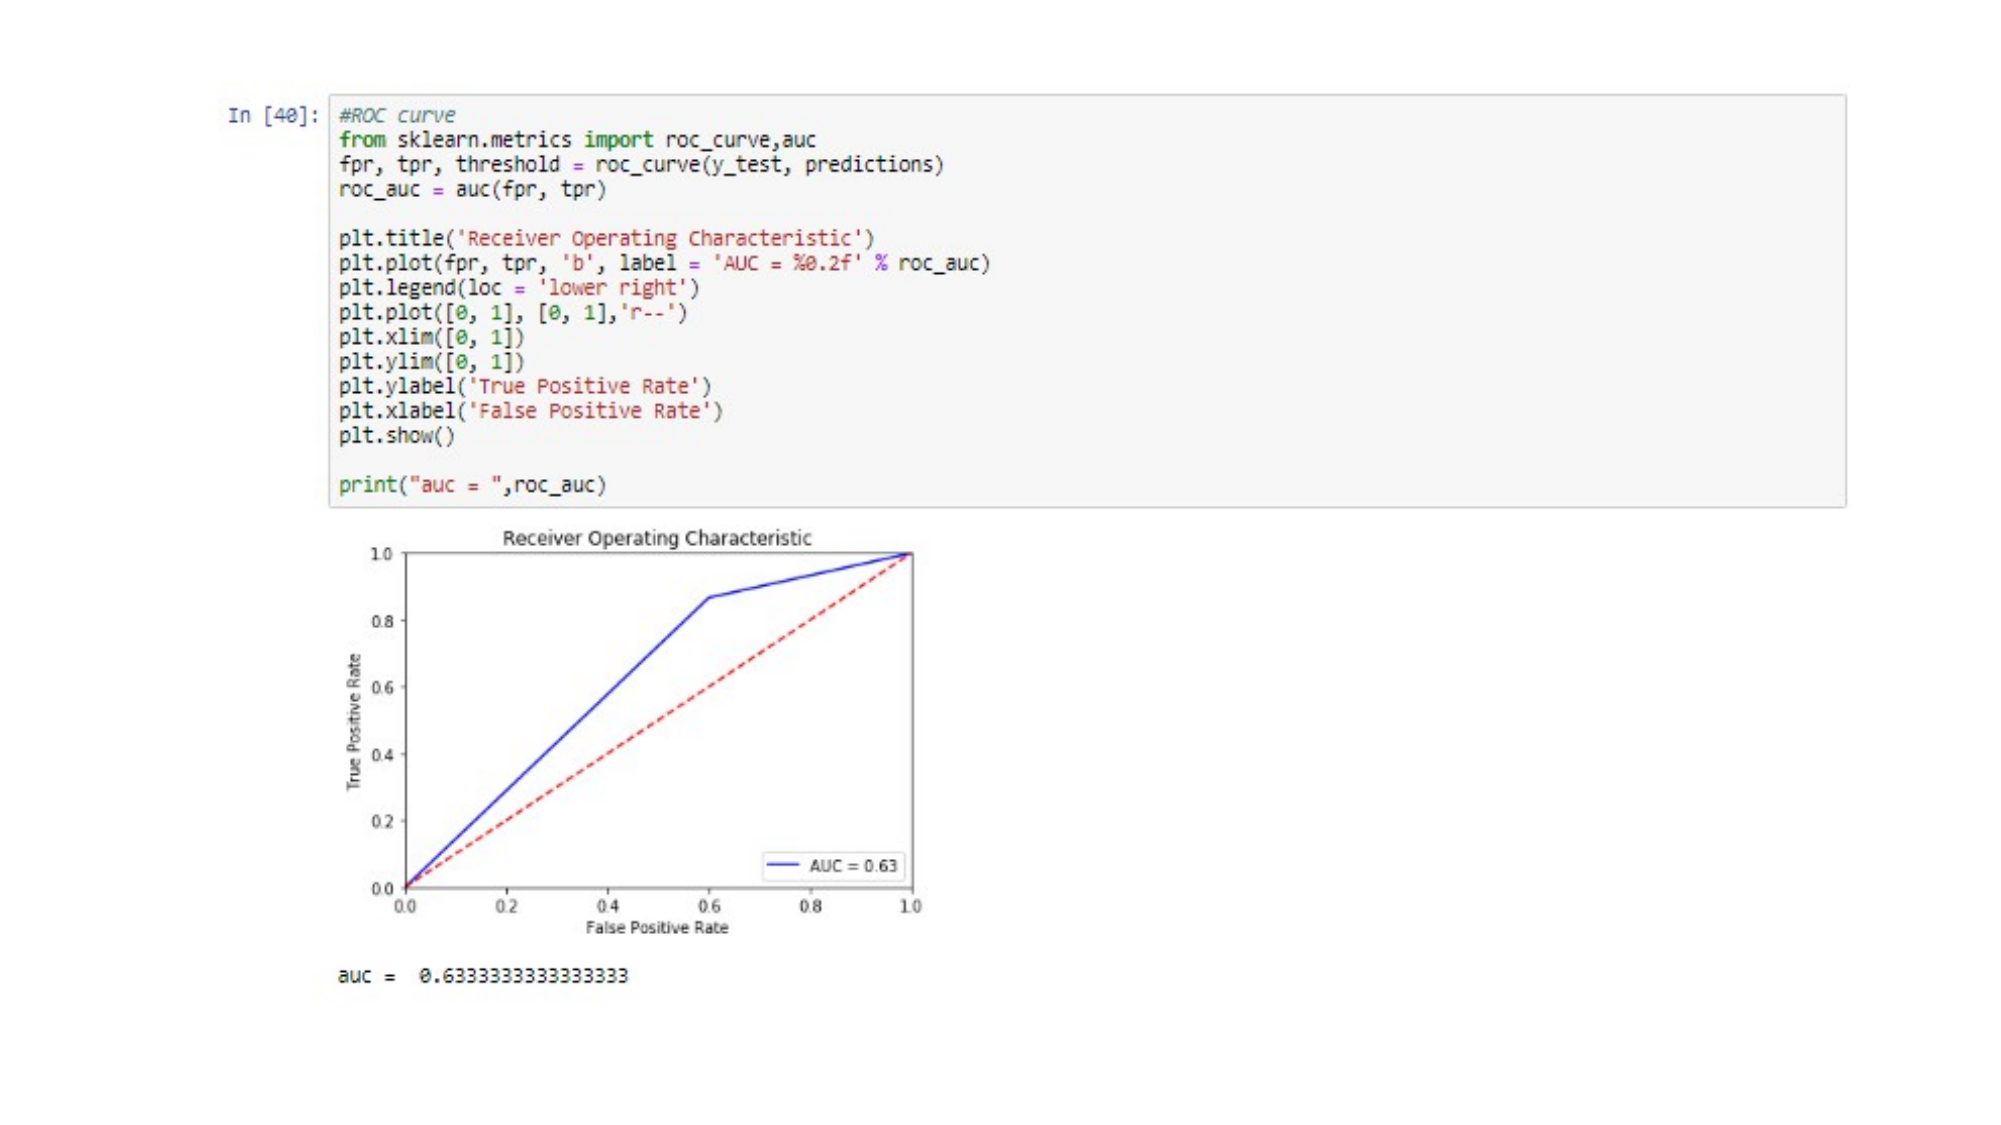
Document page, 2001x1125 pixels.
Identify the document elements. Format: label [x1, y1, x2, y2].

text_box [153, 82, 1880, 1012]
